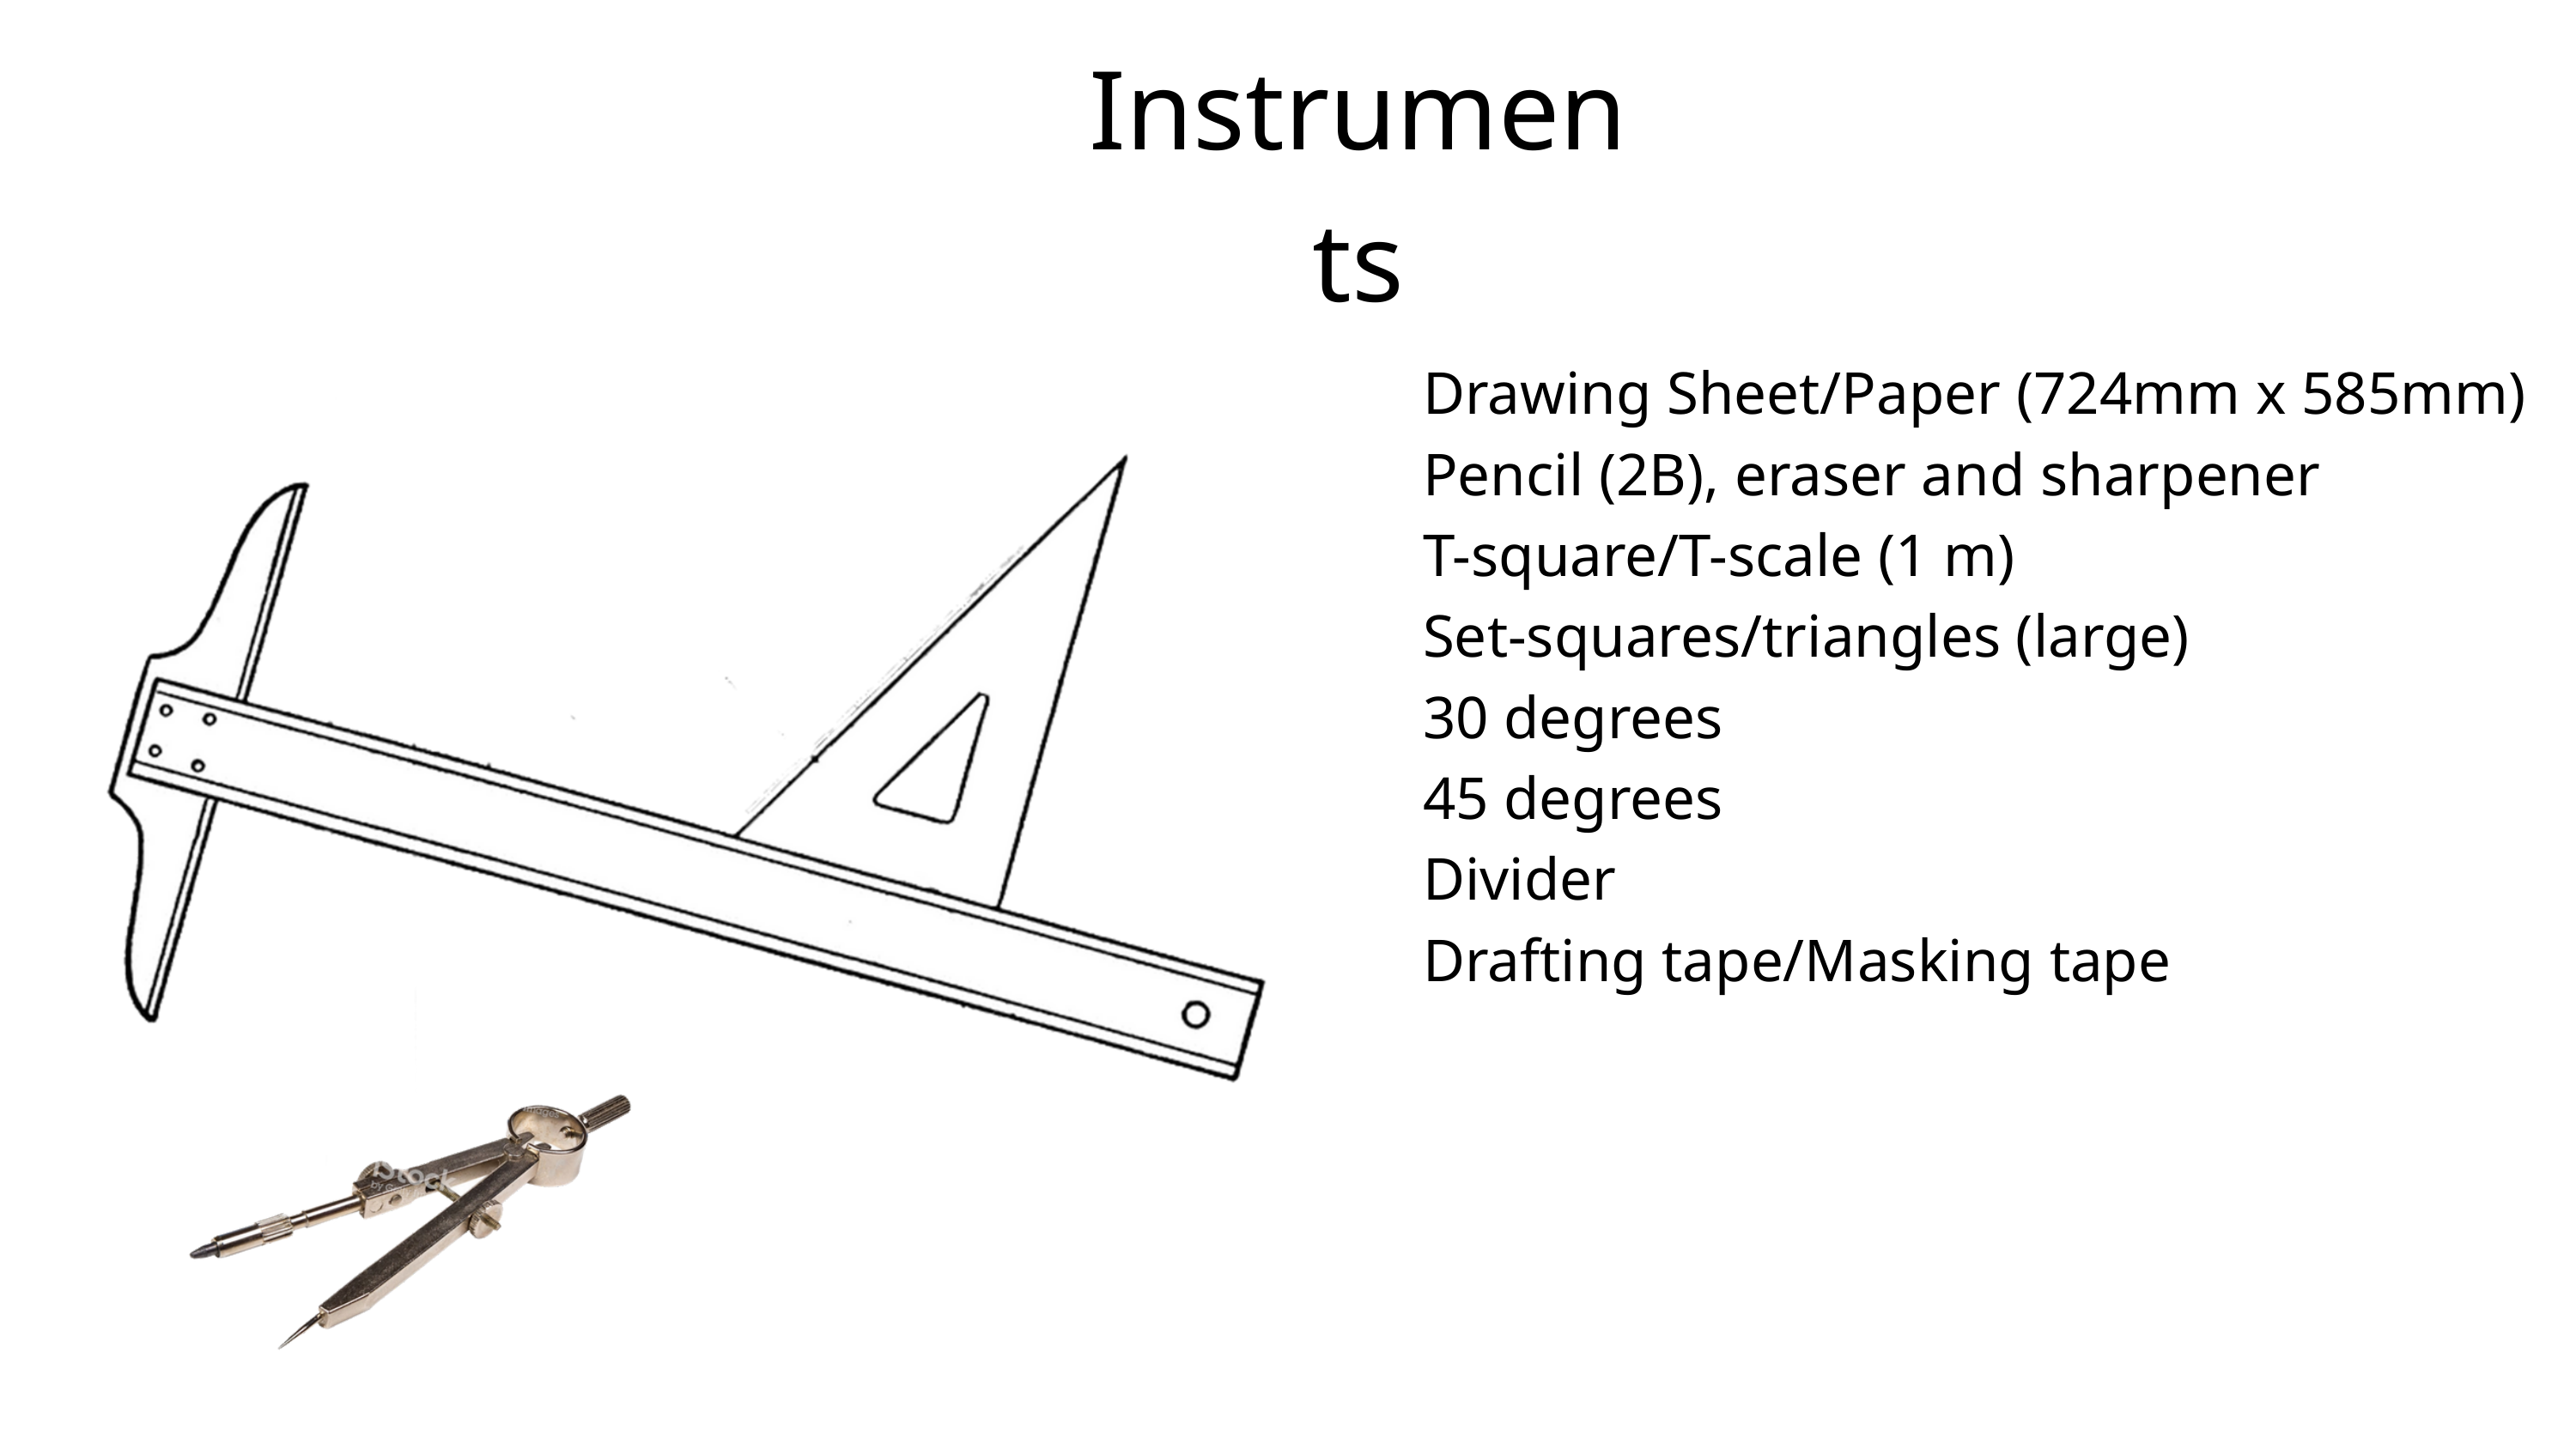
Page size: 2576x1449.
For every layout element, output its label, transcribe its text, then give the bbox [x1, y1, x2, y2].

text_box [104, 391, 1267, 1224]
text_box Instruments [1085, 19, 1631, 324]
text_box [104, 963, 713, 1449]
text_box Drawing Sheet/Paper (724mm x 585mm) Pencil (2B), eraser and sharpener T-square/T-scale (1 m) Set-squares/triangles (large) 30 degrees 45 degrees Divider Drafting tape/Masking tape [1423, 345, 2537, 1074]
